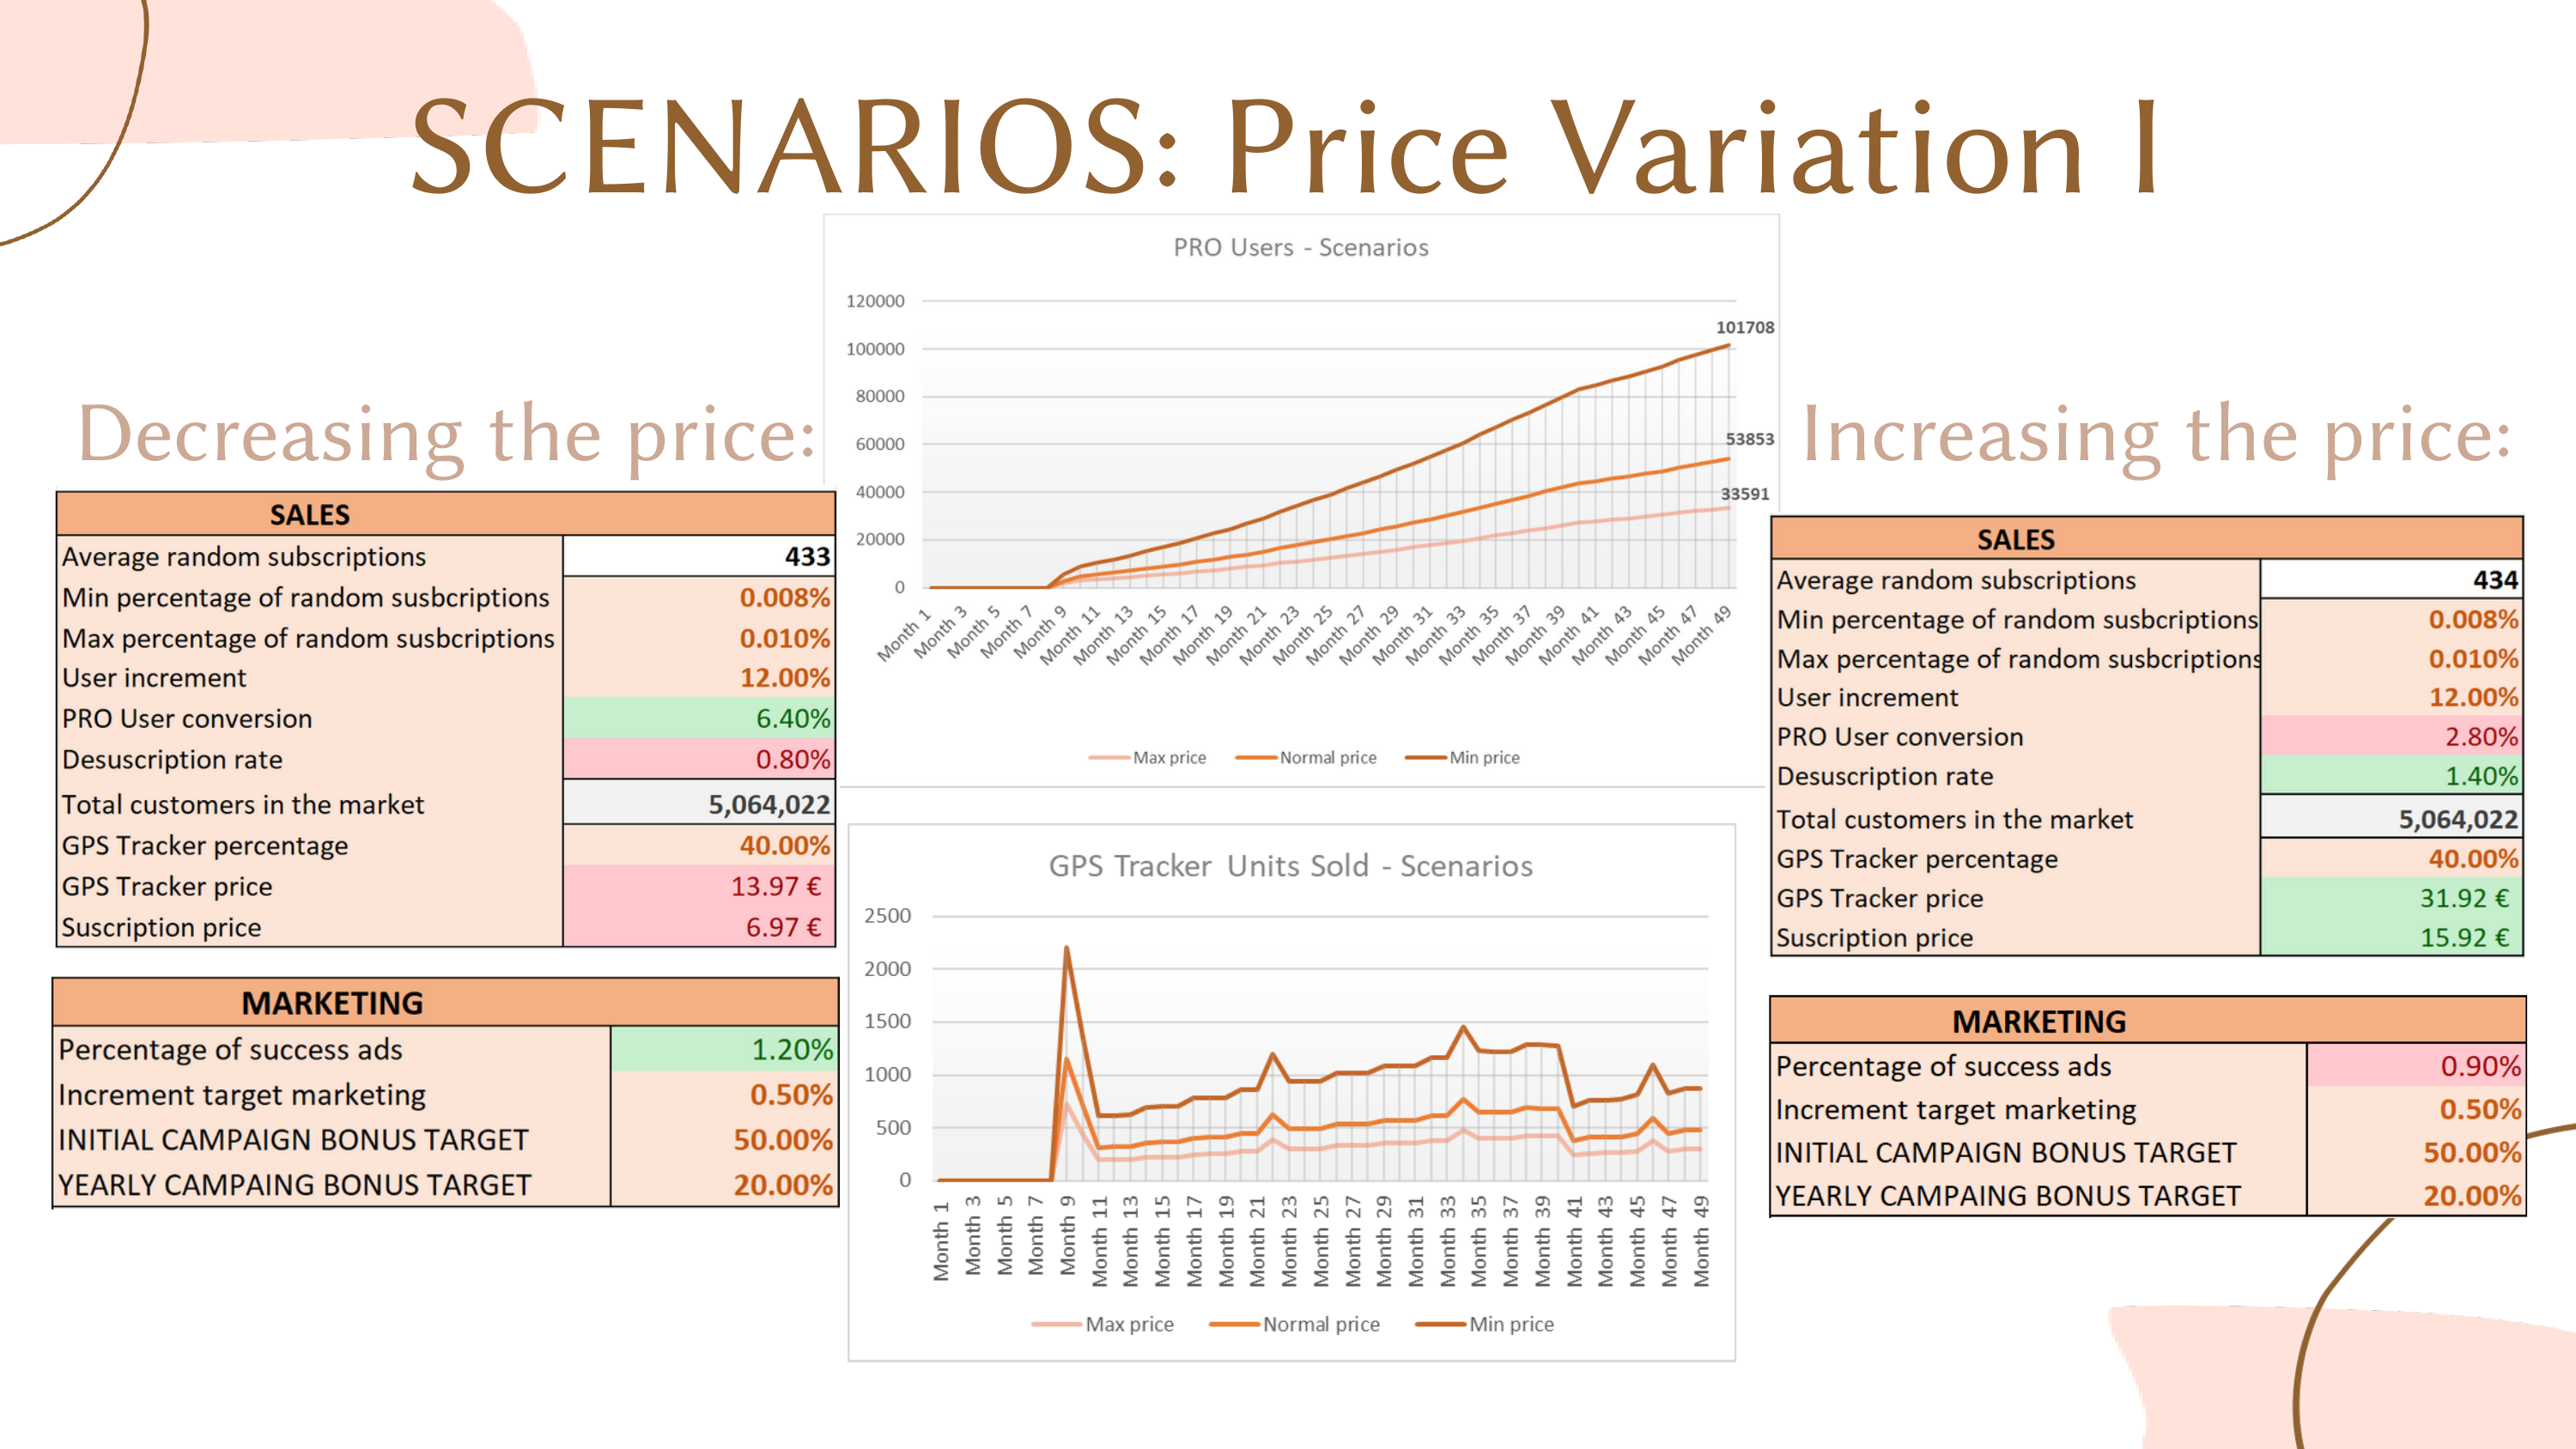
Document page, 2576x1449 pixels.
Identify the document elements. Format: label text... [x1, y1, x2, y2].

text_box [2105, 1303, 2263, 1449]
text_box SCENARIOS: Price Variation I [295, 78, 2281, 222]
text_box [52, 485, 840, 949]
text_box Decreasing the price: [25, 391, 866, 478]
text_box [823, 222, 1781, 788]
text_box [159, 0, 549, 145]
text_box [1769, 994, 2528, 1218]
text_box [0, 0, 159, 264]
text_box [1765, 512, 2531, 959]
text_box [2263, 1116, 2576, 1449]
text_box [848, 823, 1737, 1362]
text_box [52, 976, 840, 1210]
text_box Increasing the price: [1736, 391, 2576, 478]
